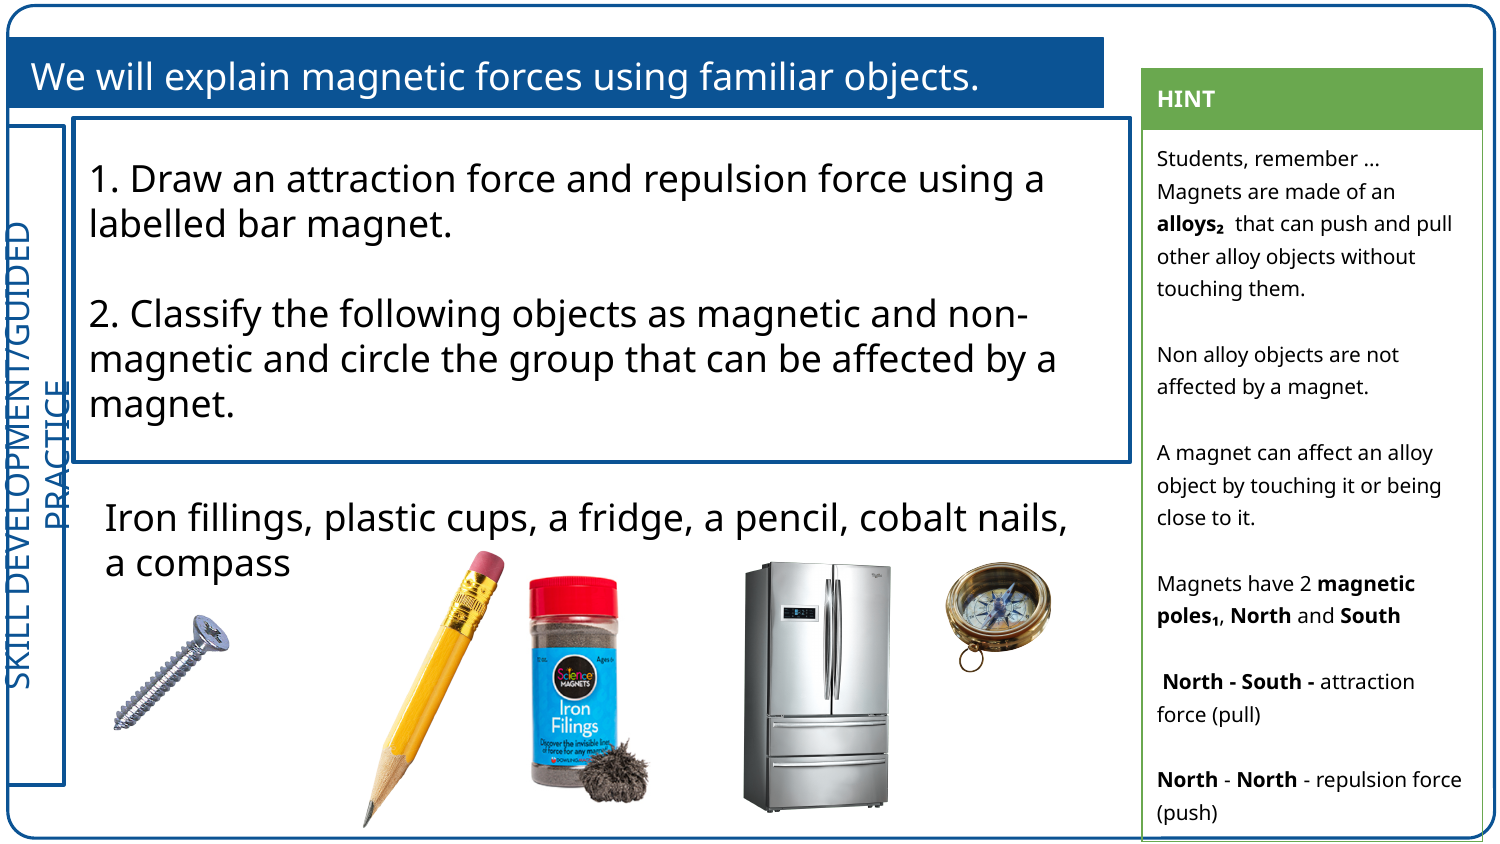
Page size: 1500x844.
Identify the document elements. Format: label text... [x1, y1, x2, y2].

picture [938, 554, 1060, 680]
picture [110, 612, 232, 735]
picture [695, 554, 929, 825]
text_box Iron fillings, plastic cups, a fridge, a pencil, cobalt nails, a compass [89, 479, 1087, 596]
picture [238, 548, 664, 830]
table_cell Students, remember … Magnets are made of an alloys₂ that can push and pull other alloy objects without touching them. Non alloy objects are not affected by a magnet. A magnet can affect an alloy object by touching it or being close to it. Magnets have 2 magnetic poles₁, North and South North - South - attraction force (pull) North - North - repulsion force (push) [1143, 130, 1482, 841]
table_header HINT [1143, 69, 1482, 129]
subtitle We will explain magnetic forces using familiar objects. [15, 43, 1097, 101]
text_box 1. Draw an attraction force and repulsion force using a labelled bar magnet. 2. Classify the following objects as magnetic and non-magnetic and circle the group that can be affected by a magnet. [73, 117, 1131, 463]
